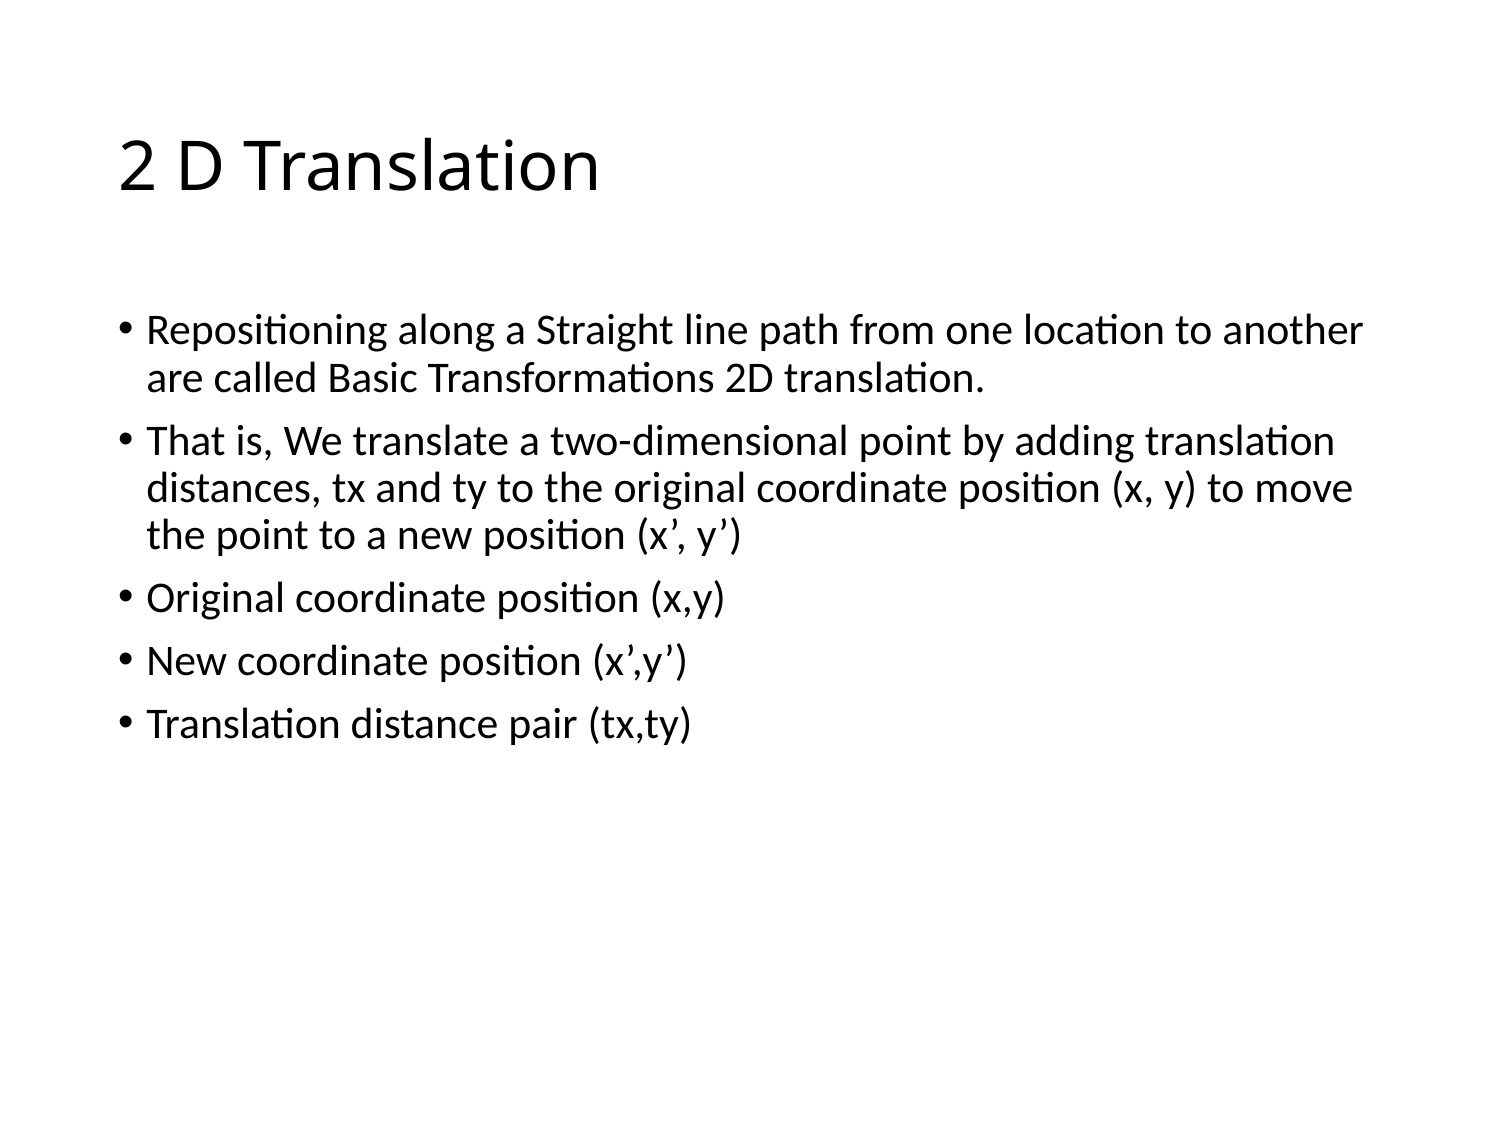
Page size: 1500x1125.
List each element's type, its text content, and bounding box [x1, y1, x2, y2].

title 2 D Translation [103, 59, 1397, 278]
list Repositioning along a Straight line path from one location to another are called Basic Transformations 2D translation. That is, We translate a two-dimensional point by adding translation distances, tx and ty to the original coordinate position (x, y) to move the point to a new position (x’, y’) Original coordinate position (x,y) New coordinate position (x’,y’) Translation distance pair (tx,ty) [103, 299, 1397, 1014]
